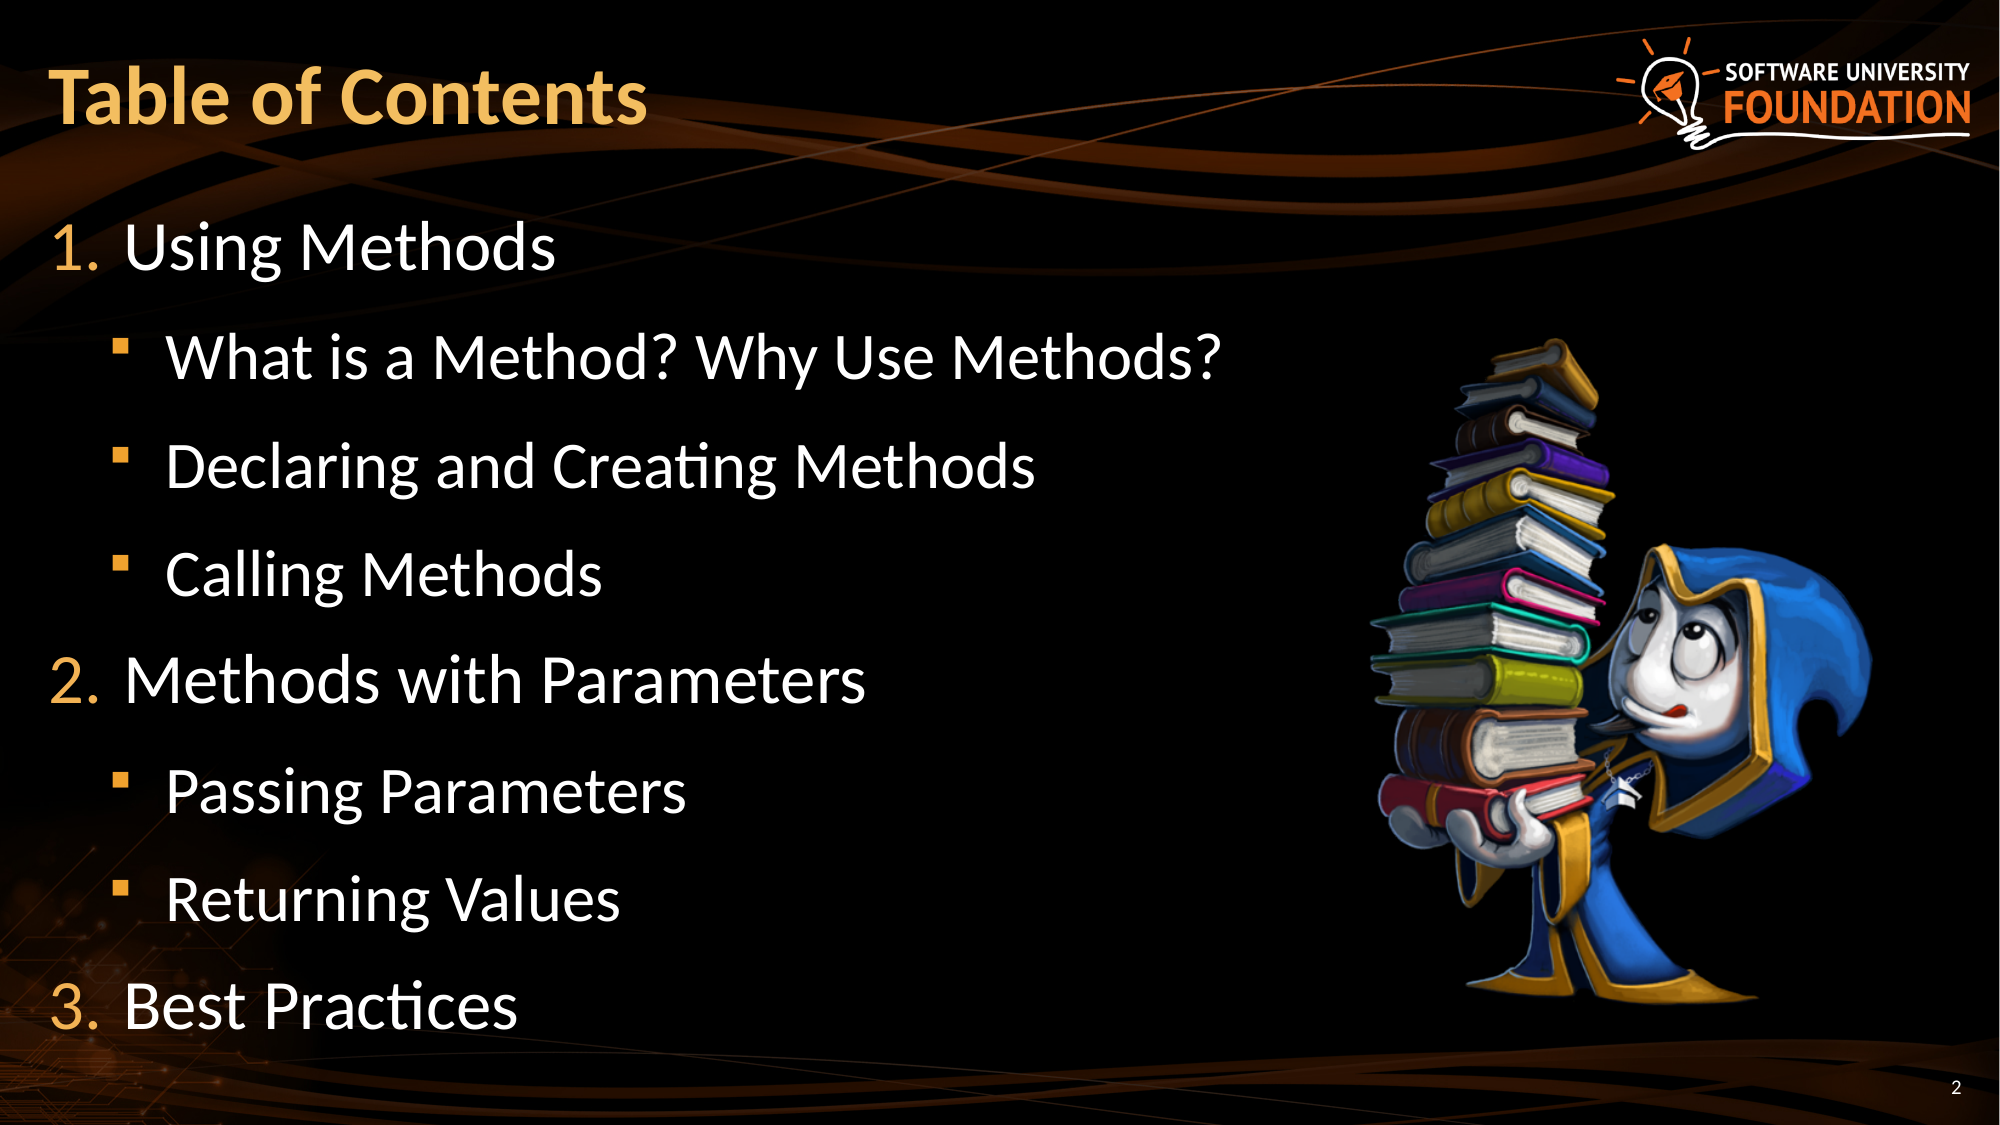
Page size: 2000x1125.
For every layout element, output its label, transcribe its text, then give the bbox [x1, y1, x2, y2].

list Using Methods What is a Method? Why Use Methods? Declaring and Creating Methods Calling Methods Methods with Parameters Passing Parameters Returning Values Best Practices [31, 195, 1968, 1103]
picture [0, 0, 2000, 1125]
title Table of Contents [30, 6, 1602, 189]
slide_number 2 [1897, 1070, 1968, 1103]
